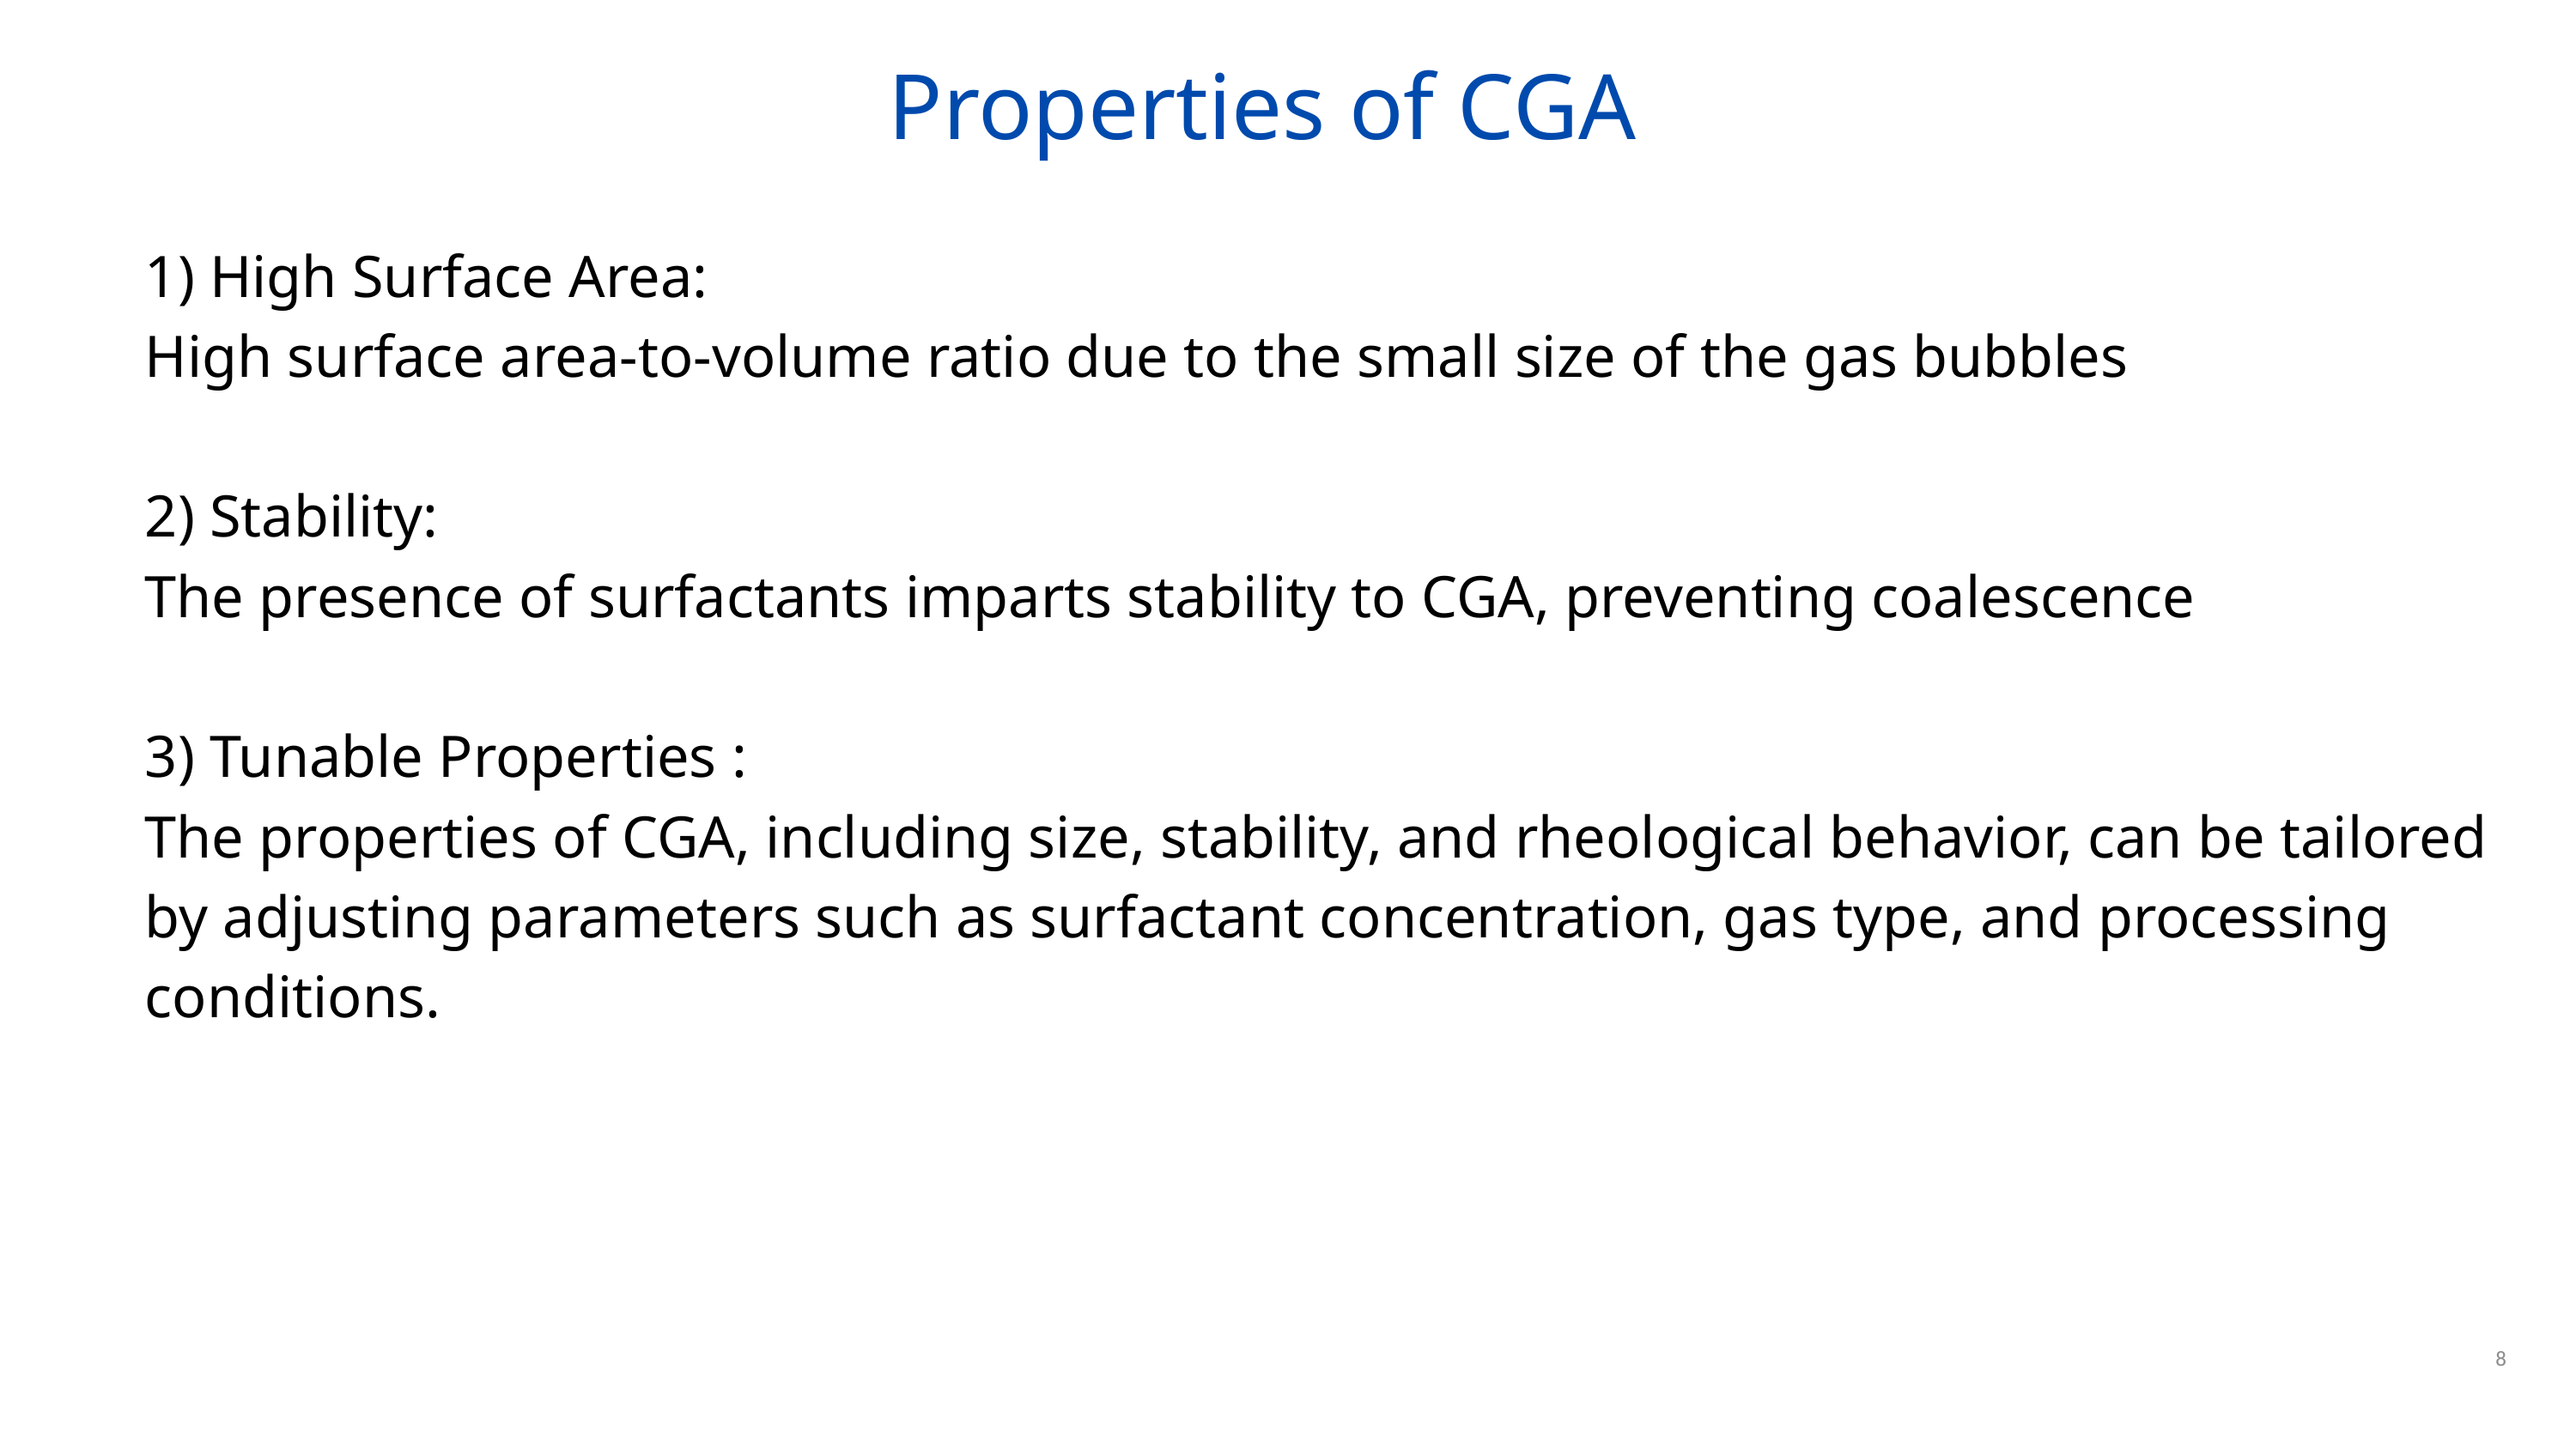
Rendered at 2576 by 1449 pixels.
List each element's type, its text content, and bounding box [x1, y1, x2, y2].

text_box 1) High Surface Area: High surface area-to-volume ratio due to the small size of the gas bubbles 2) Stability: The presence of surfactants imparts stability to CGA, preventing coalescence 3) Tunable Properties : The properties of CGA, including size, stability, and rheological behavior, can be tailored by adjusting parameters such as surfactant concentration, gas type, and processing conditions. [144, 227, 2520, 1282]
text_box Properties of CGA [75, 49, 2450, 158]
slide_number 8 [2219, 1331, 2520, 1384]
